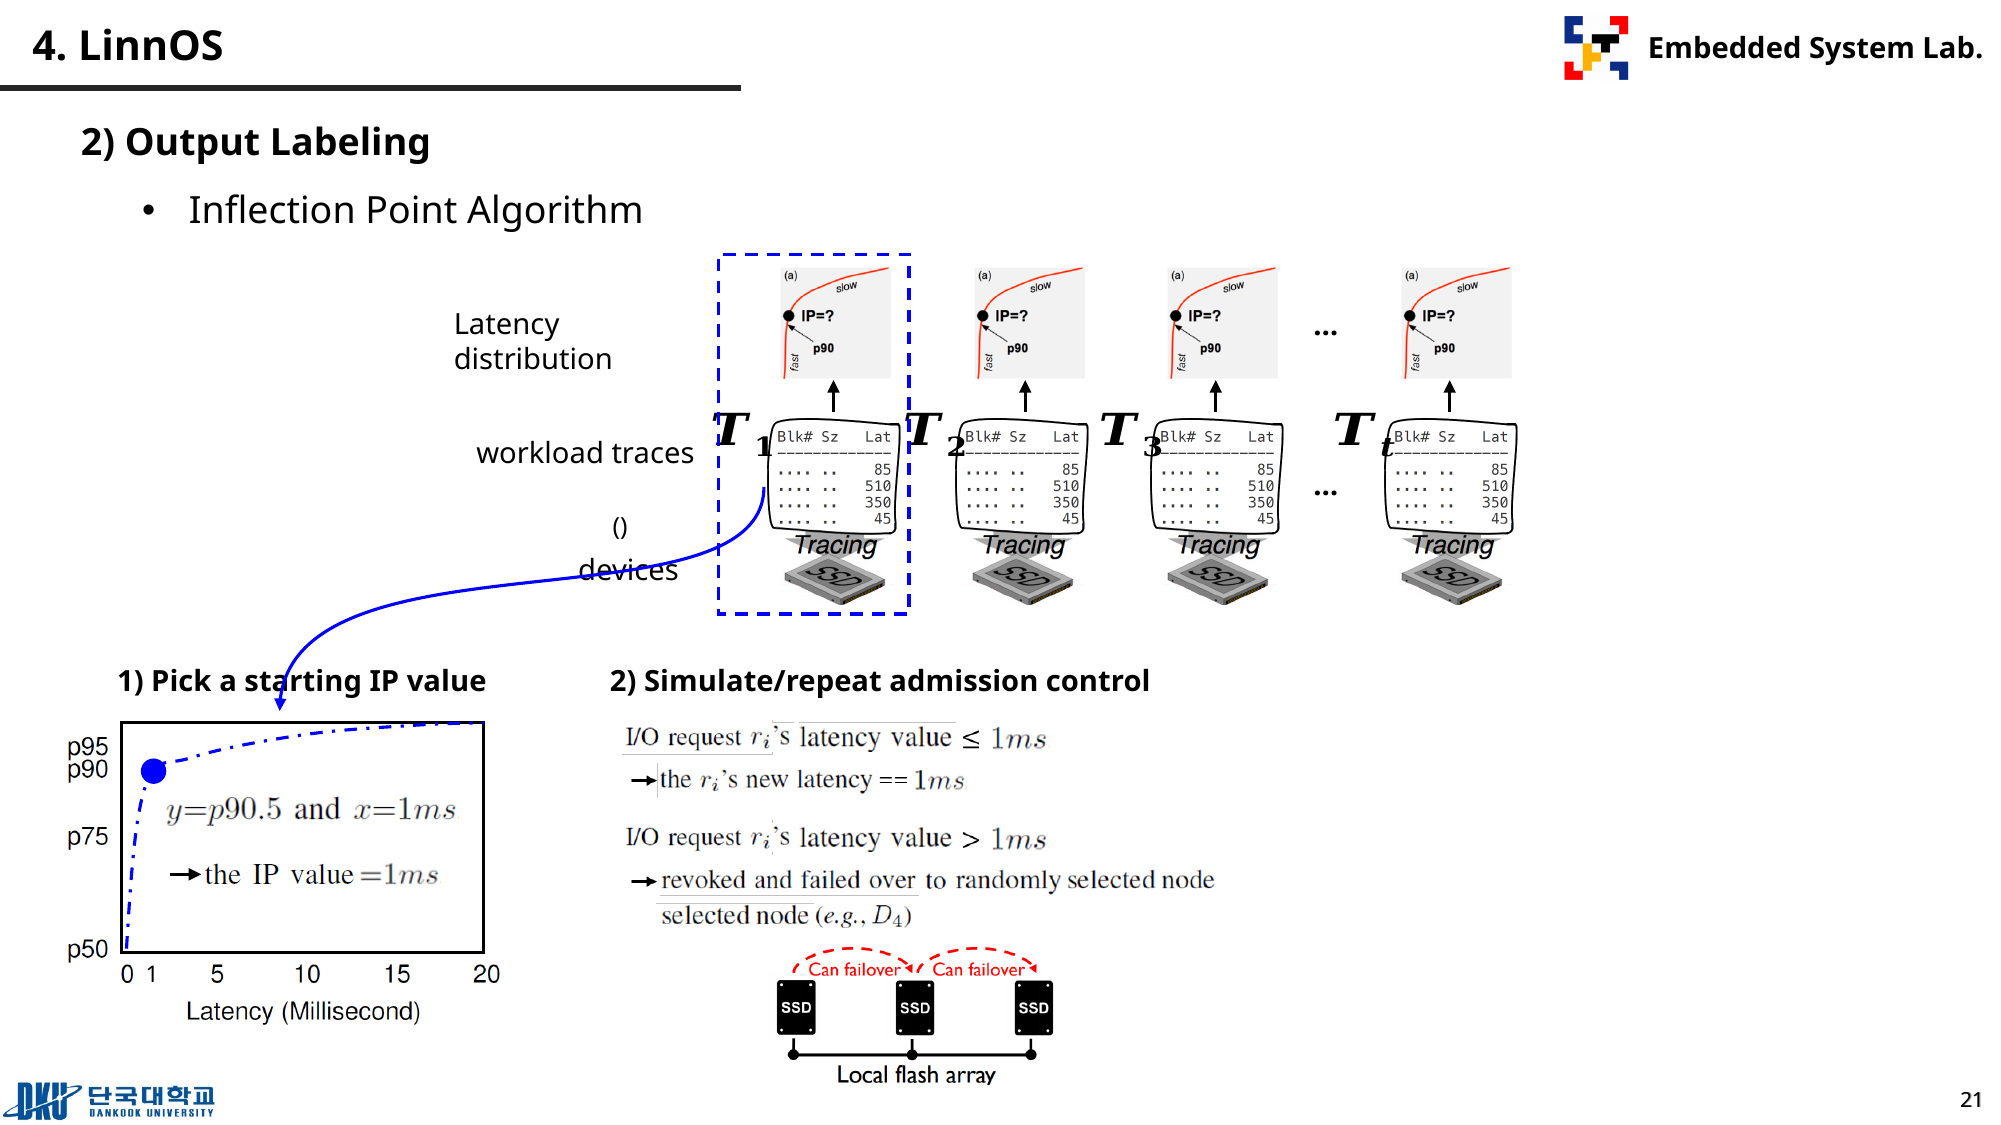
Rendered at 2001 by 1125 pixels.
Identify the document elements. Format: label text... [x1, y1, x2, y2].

picture [622, 714, 1219, 932]
picture [58, 710, 501, 1025]
picture [1163, 262, 1278, 384]
picture [951, 415, 1091, 605]
picture [1146, 415, 1286, 605]
text_box Inflection Point Algorithm [127, 179, 1519, 329]
text_box … [1298, 441, 1364, 509]
text_box 21 [1548, 1076, 1999, 1125]
picture [776, 262, 891, 384]
text_box 2) Simulate/repeat admission control [764, 637, 1303, 705]
text_box 2) Output Labeling [66, 110, 1934, 231]
text_box 1) Pick a starting IP value [102, 637, 279, 705]
title 4. LinnOS [17, 17, 1474, 78]
text_box … [1298, 329, 1364, 349]
picture [763, 415, 903, 605]
picture [1563, 15, 1629, 81]
text_box [717, 253, 910, 615]
picture [970, 262, 1085, 384]
text_box Latency distribution [438, 329, 718, 383]
picture [1380, 415, 1520, 605]
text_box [279, 486, 764, 711]
picture [1397, 262, 1512, 384]
picture [0, 1076, 217, 1125]
picture [763, 943, 1055, 1086]
